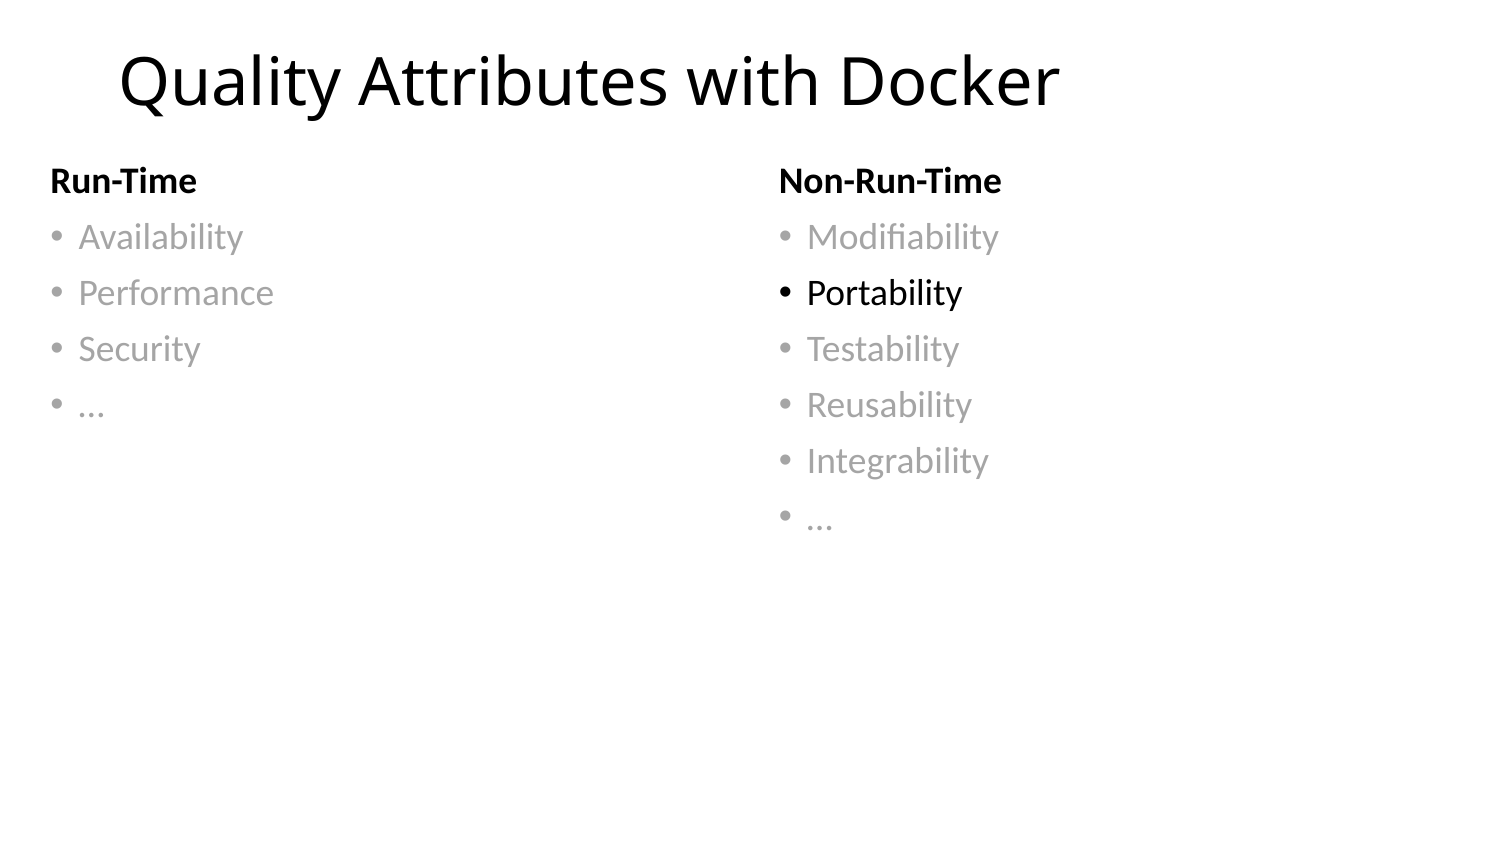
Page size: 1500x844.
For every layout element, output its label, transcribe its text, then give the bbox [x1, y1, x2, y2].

list Run-Time Availability Performance Security … [35, 153, 737, 780]
title Quality Attributes with Docker [103, 25, 1397, 143]
list Non-Run-Time Modifiability Portability Testability Reusability Integrability … [763, 153, 1465, 780]
